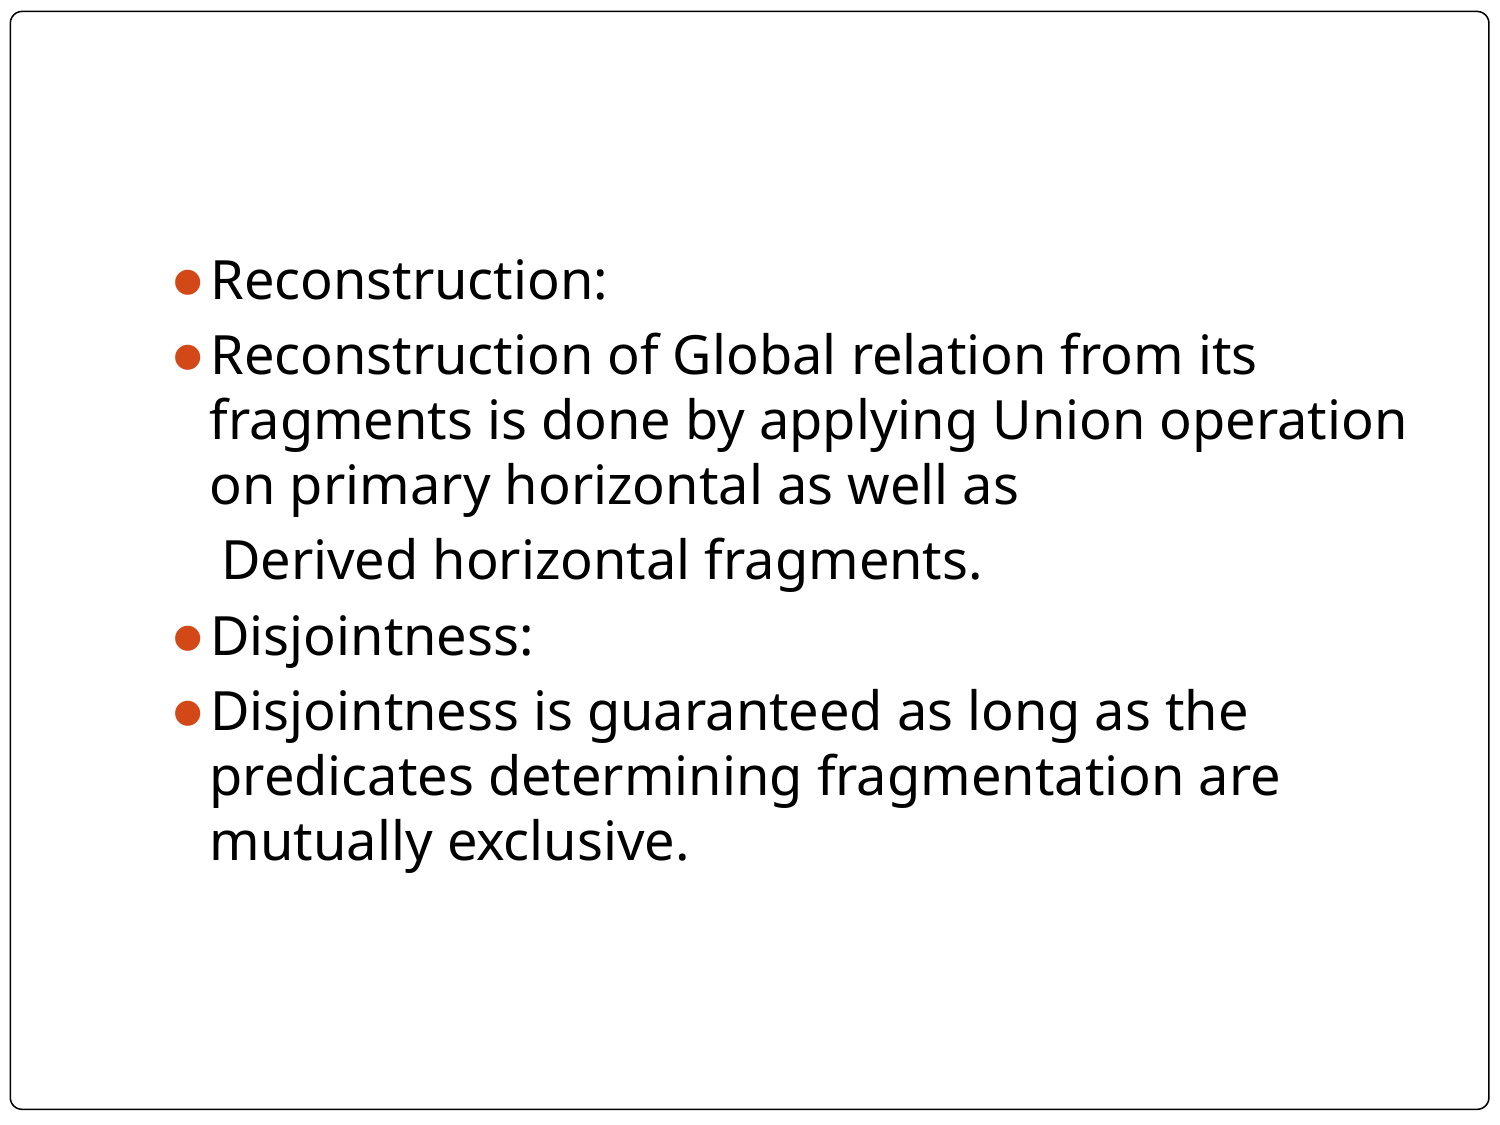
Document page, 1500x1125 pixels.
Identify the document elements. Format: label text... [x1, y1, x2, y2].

list Reconstruction: Reconstruction of Global relation from its fragments is done by applying Union operation on primary horizontal as well as Derived horizontal fragments. Disjointness: Disjointness is guaranteed as long as the predicates determining fragmentation are mutually exclusive. [150, 237, 1425, 988]
